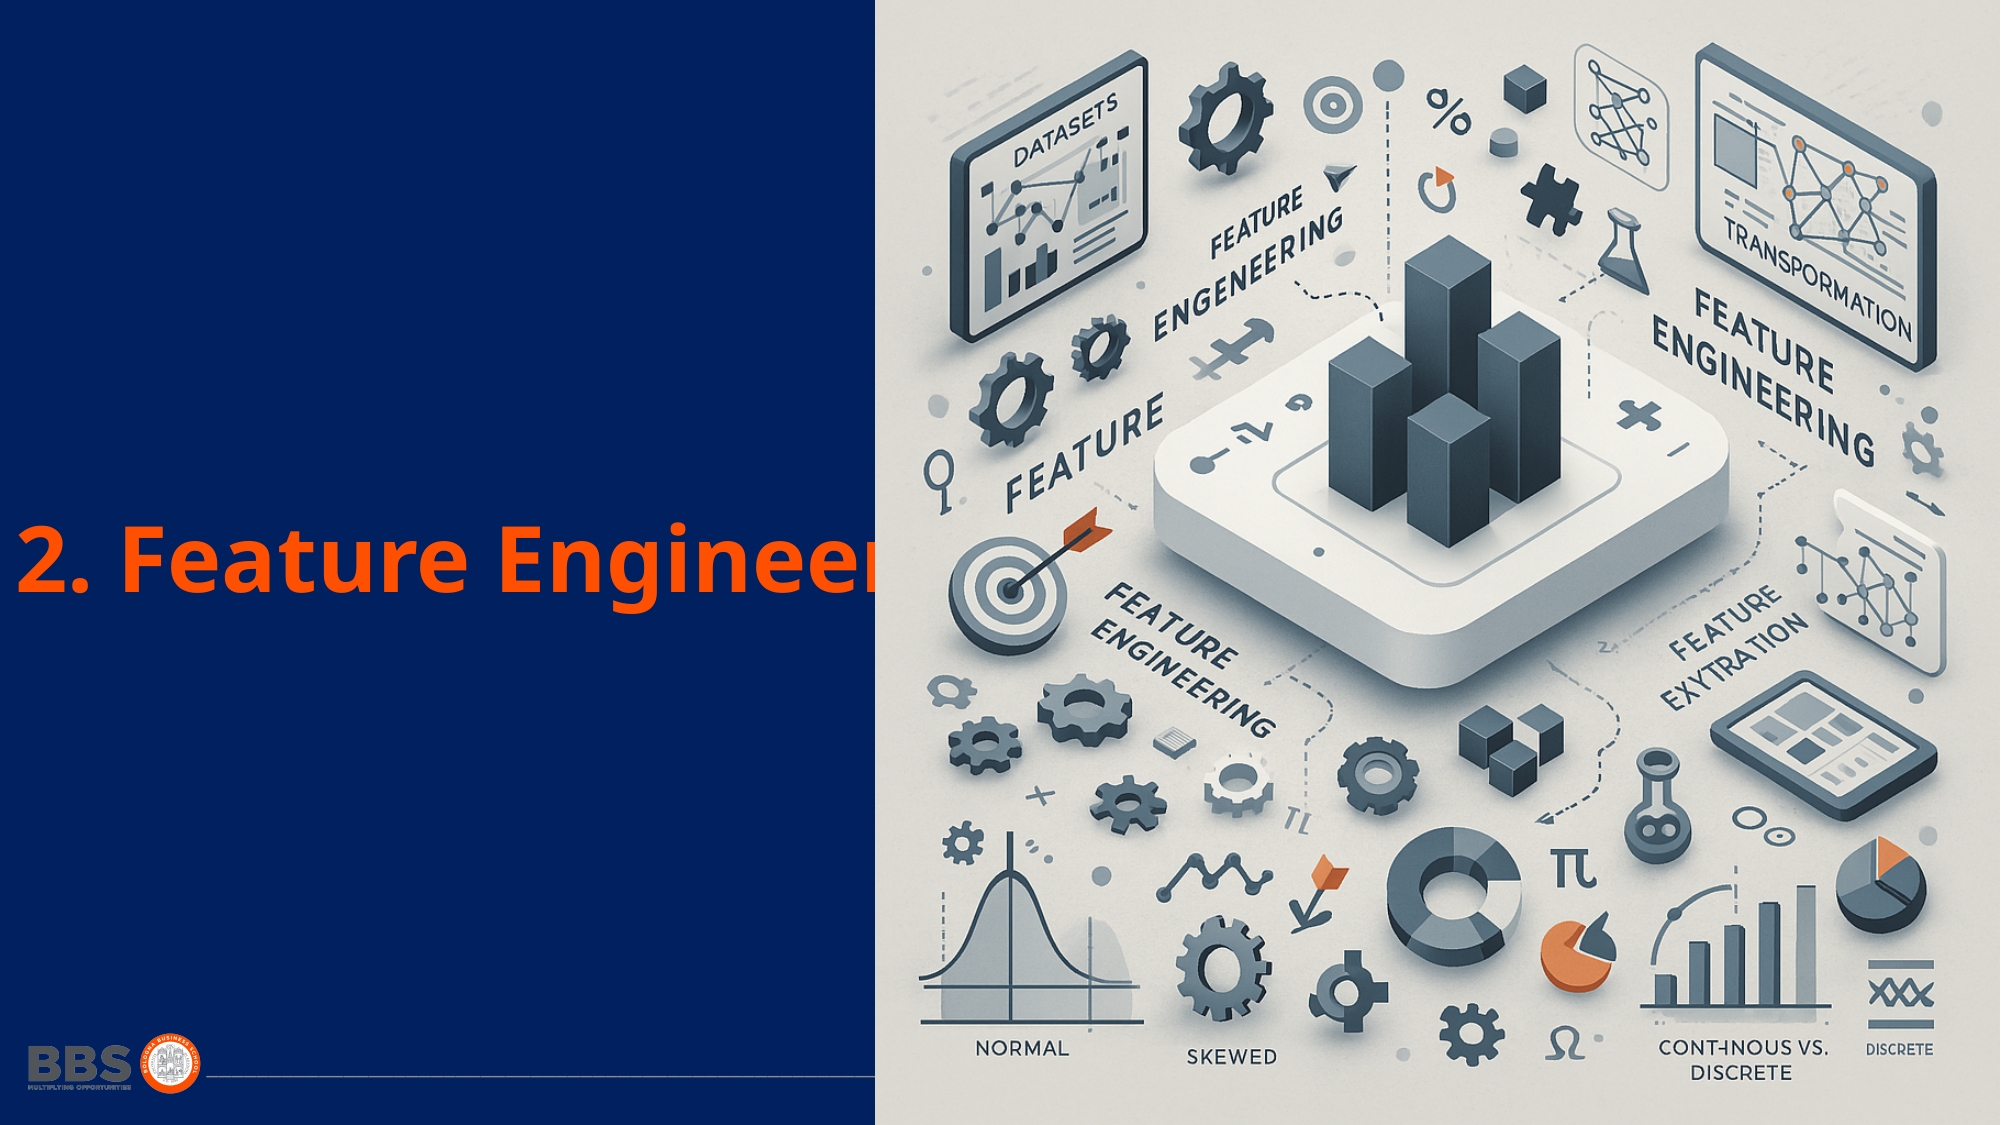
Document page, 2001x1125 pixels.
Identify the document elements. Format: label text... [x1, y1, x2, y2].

picture [874, 0, 2000, 1125]
picture [21, 1029, 203, 1096]
title 2. Feature Engineering [0, 453, 874, 672]
